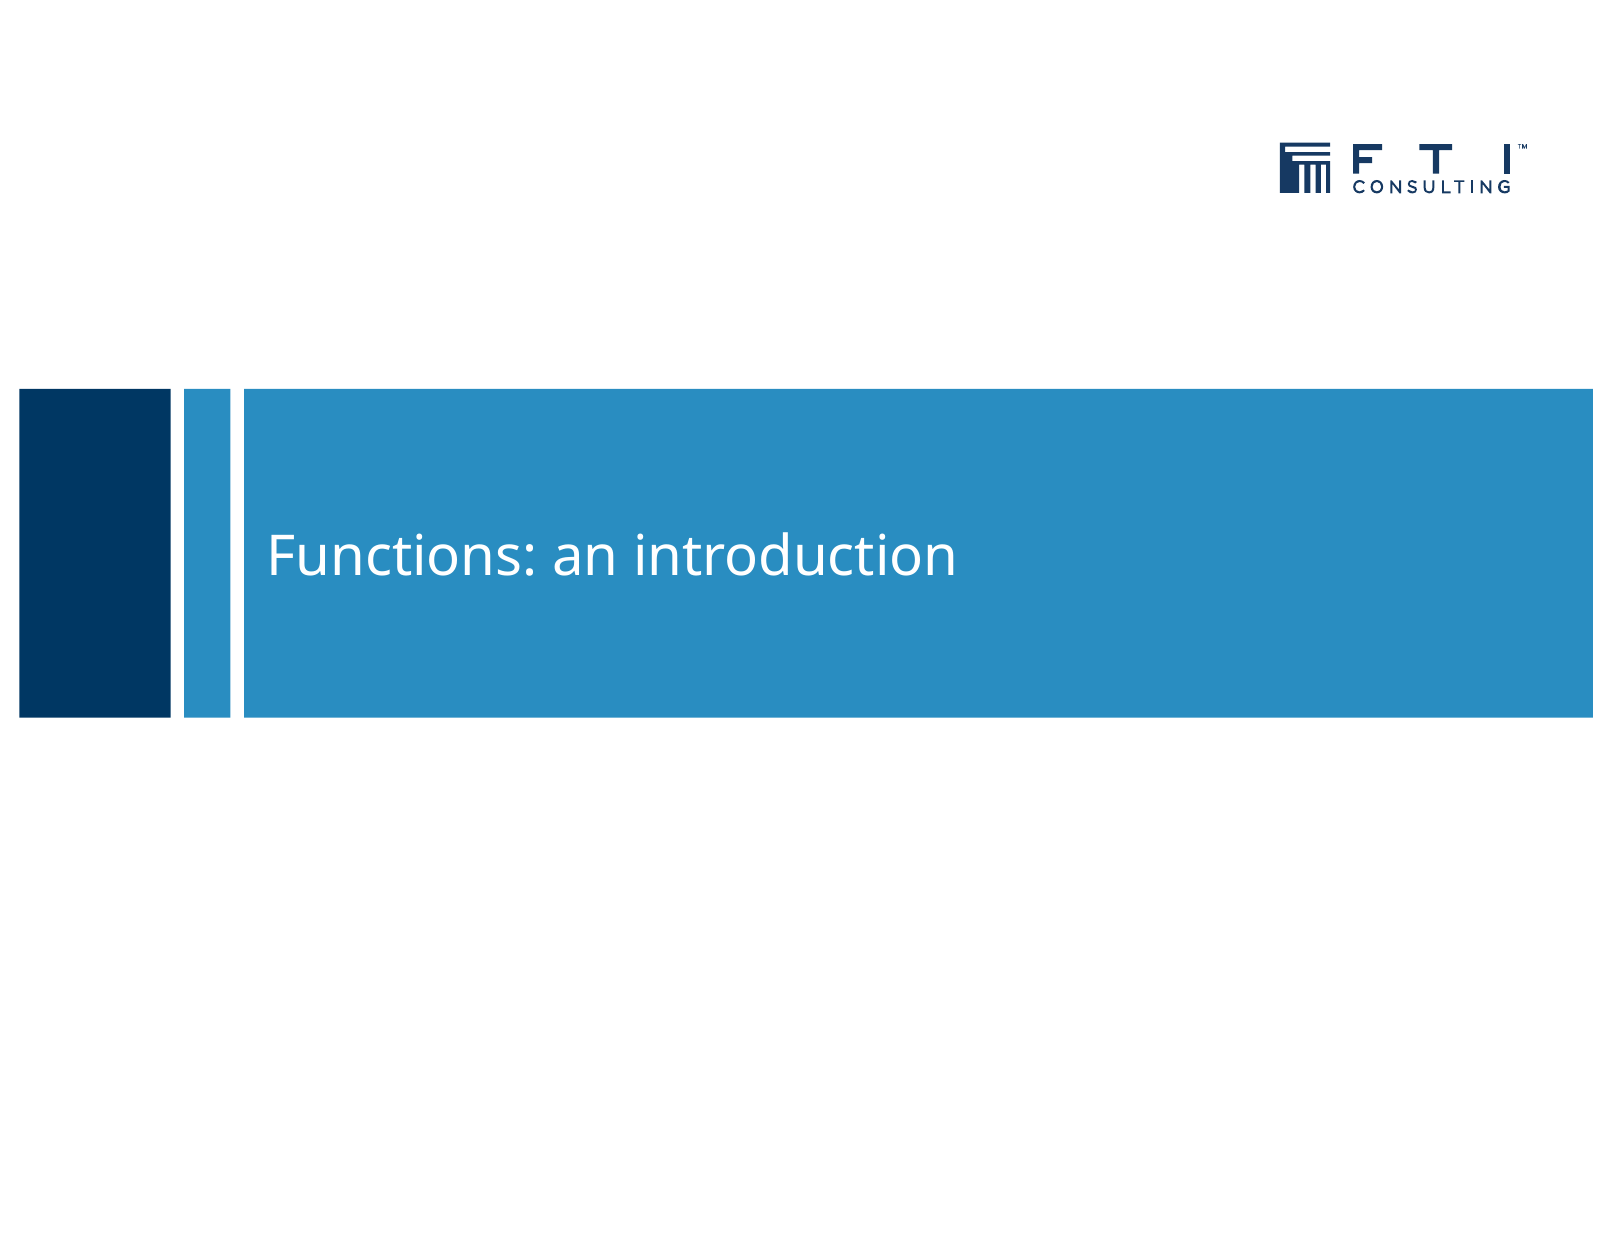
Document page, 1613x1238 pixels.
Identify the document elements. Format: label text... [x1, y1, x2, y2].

title Functions: an introduction [244, 388, 1593, 718]
